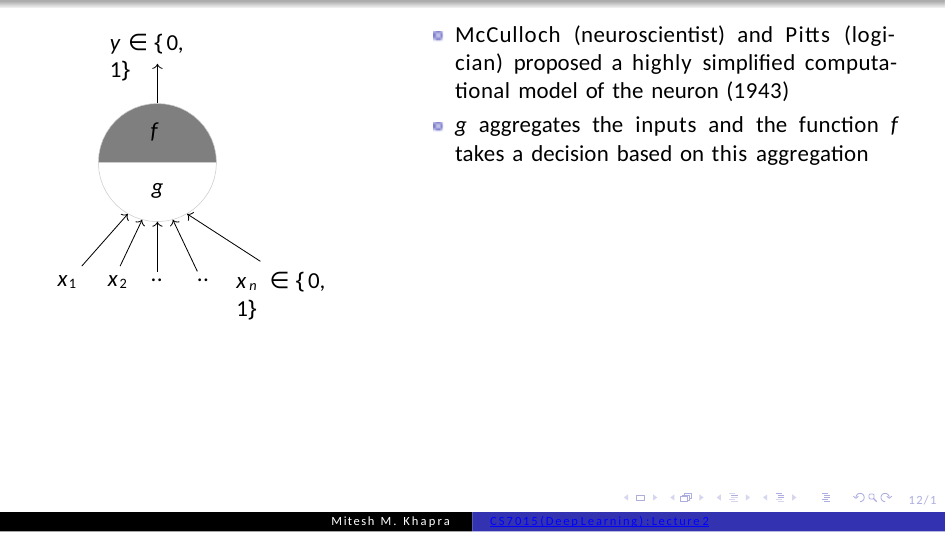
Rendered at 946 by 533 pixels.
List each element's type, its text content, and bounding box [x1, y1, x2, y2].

picture [432, 31, 444, 43]
text_box xn ∈ {0, 1} [230, 261, 351, 322]
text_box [81, 63, 262, 273]
text_box 12/1 [906, 493, 942, 508]
text_box x1 x2 [51, 259, 130, 292]
picture [432, 122, 444, 134]
picture [0, 0, 945, 8]
text_box .. .. [149, 281, 211, 287]
text_box McCulloch (neuroscientist) and Pitts (logi- cian) proposed a highly simplified computa- tional model of the neuron (1943) g aggregates the inputs and the function f takes a decision based on this aggregation [452, 17, 908, 166]
text_box y ∈ {0, 1} [107, 25, 208, 62]
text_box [0, 511, 946, 532]
